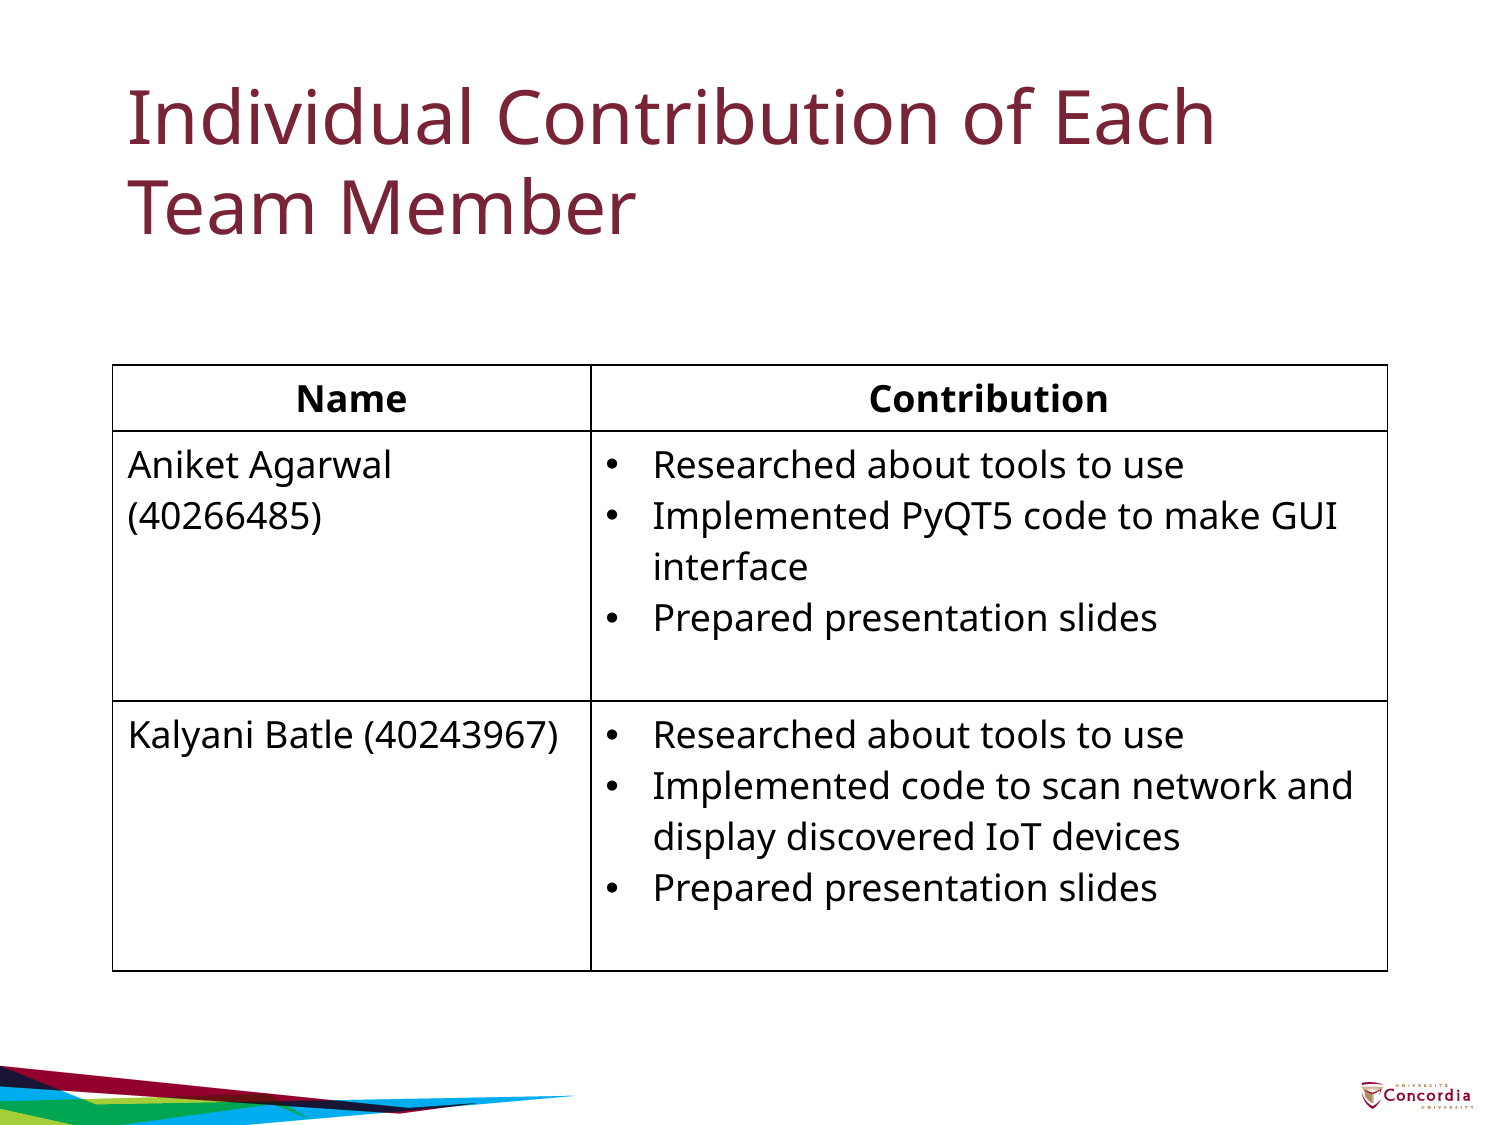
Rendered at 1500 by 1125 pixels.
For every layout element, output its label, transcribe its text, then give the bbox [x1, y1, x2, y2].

title Individual Contribution of Each Team Member [112, 62, 1388, 250]
table_cell Researched about tools to use Implemented PyQT5 code to make GUI interface Prepared presentation slides [592, 432, 1387, 700]
table_header Contribution [592, 366, 1387, 430]
table_cell Researched about tools to use Implemented code to scan network and display discovered IoT devices Prepared presentation slides [592, 702, 1387, 970]
picture [0, 0, 1500, 1125]
table_cell Kalyani Batle (40243967) [113, 702, 590, 970]
table_header Name [113, 366, 590, 430]
table_cell Aniket Agarwal (40266485) [113, 432, 590, 700]
